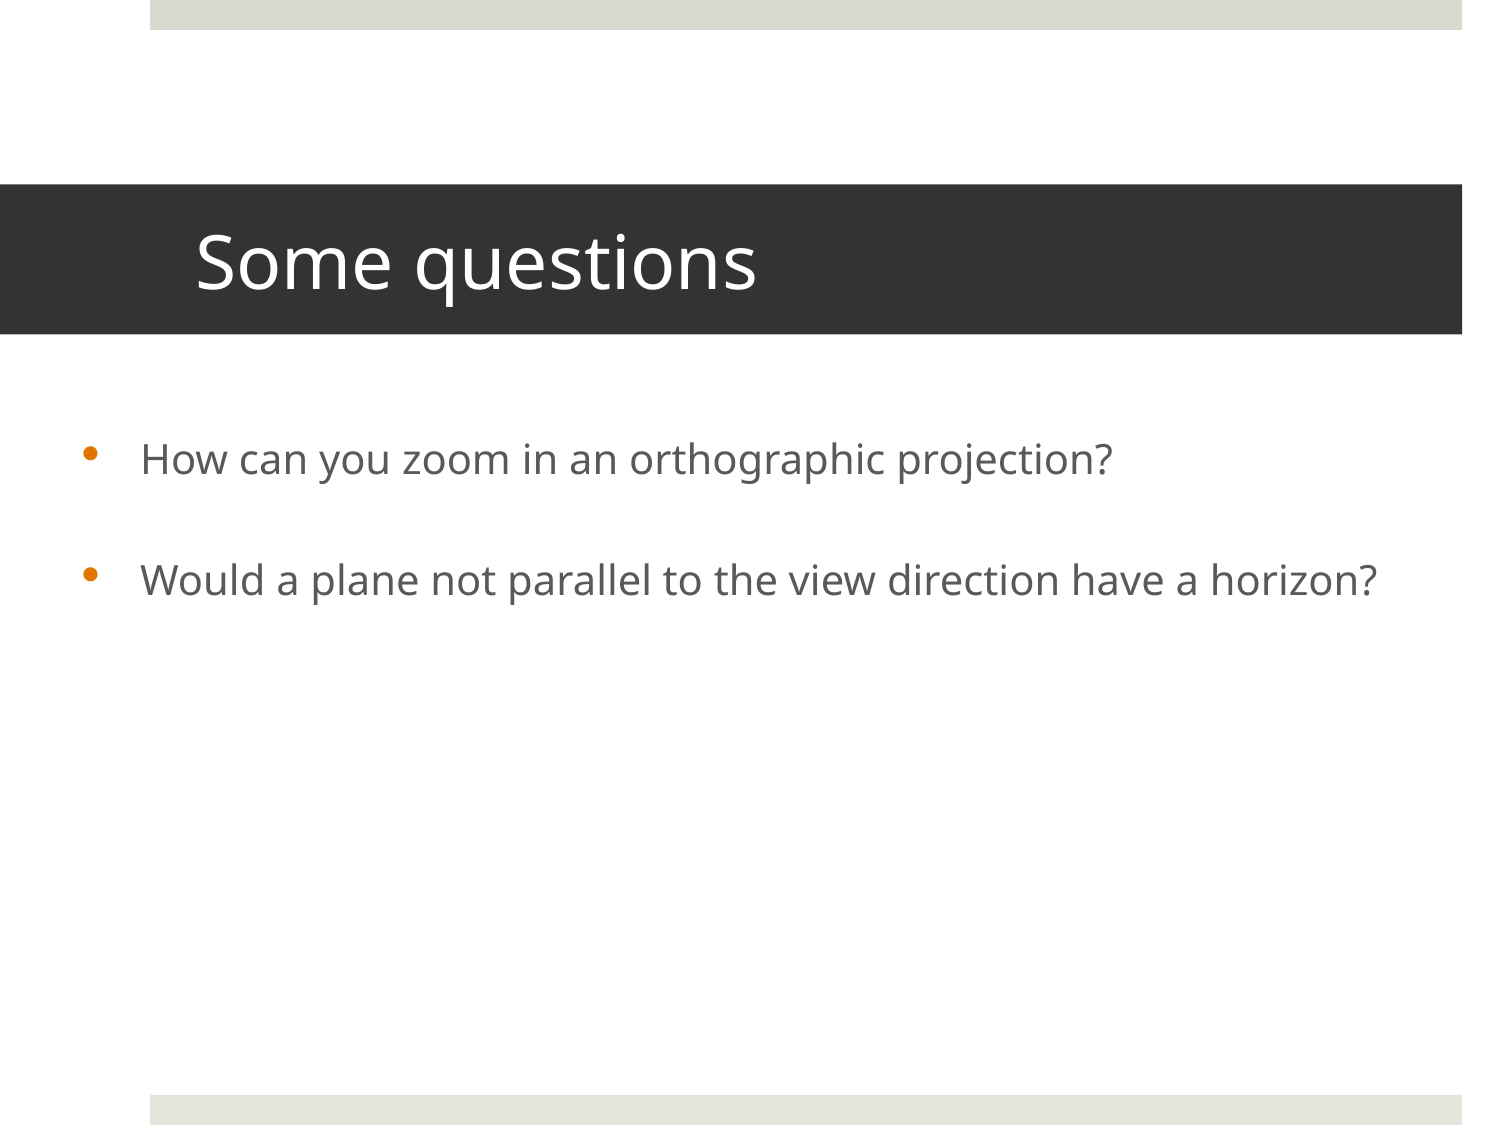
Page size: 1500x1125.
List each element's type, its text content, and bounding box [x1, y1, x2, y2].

title Some questions [0, 184, 1463, 335]
list How can you zoom in an orthographic projection? Would a plane not parallel to the view direction have a horizon? [68, 425, 1463, 1028]
